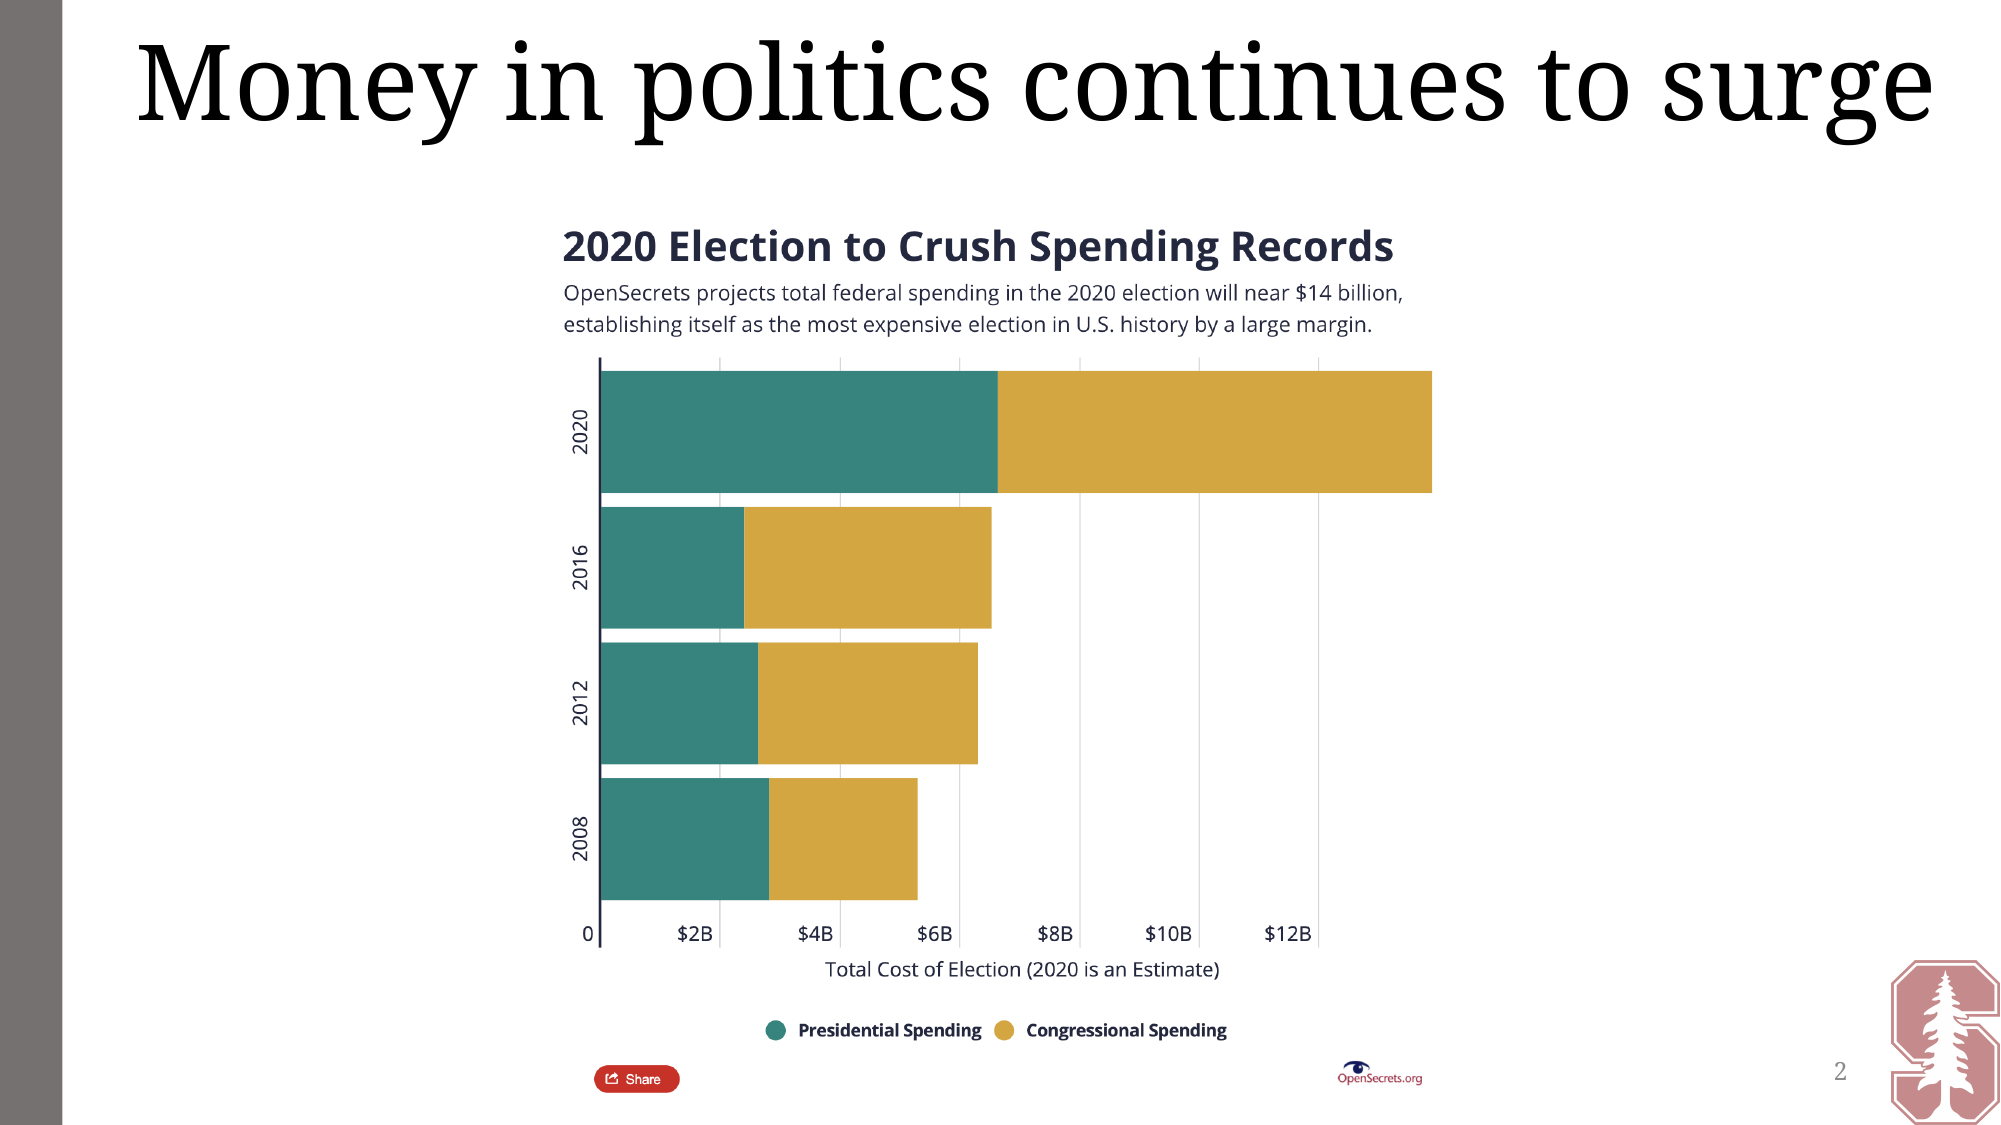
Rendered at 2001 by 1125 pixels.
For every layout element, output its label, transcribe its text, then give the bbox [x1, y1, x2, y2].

slide_number 2 [1450, 1042, 1863, 1103]
list Money in politics continues to surge [120, 22, 1957, 175]
picture [550, 212, 1450, 1103]
